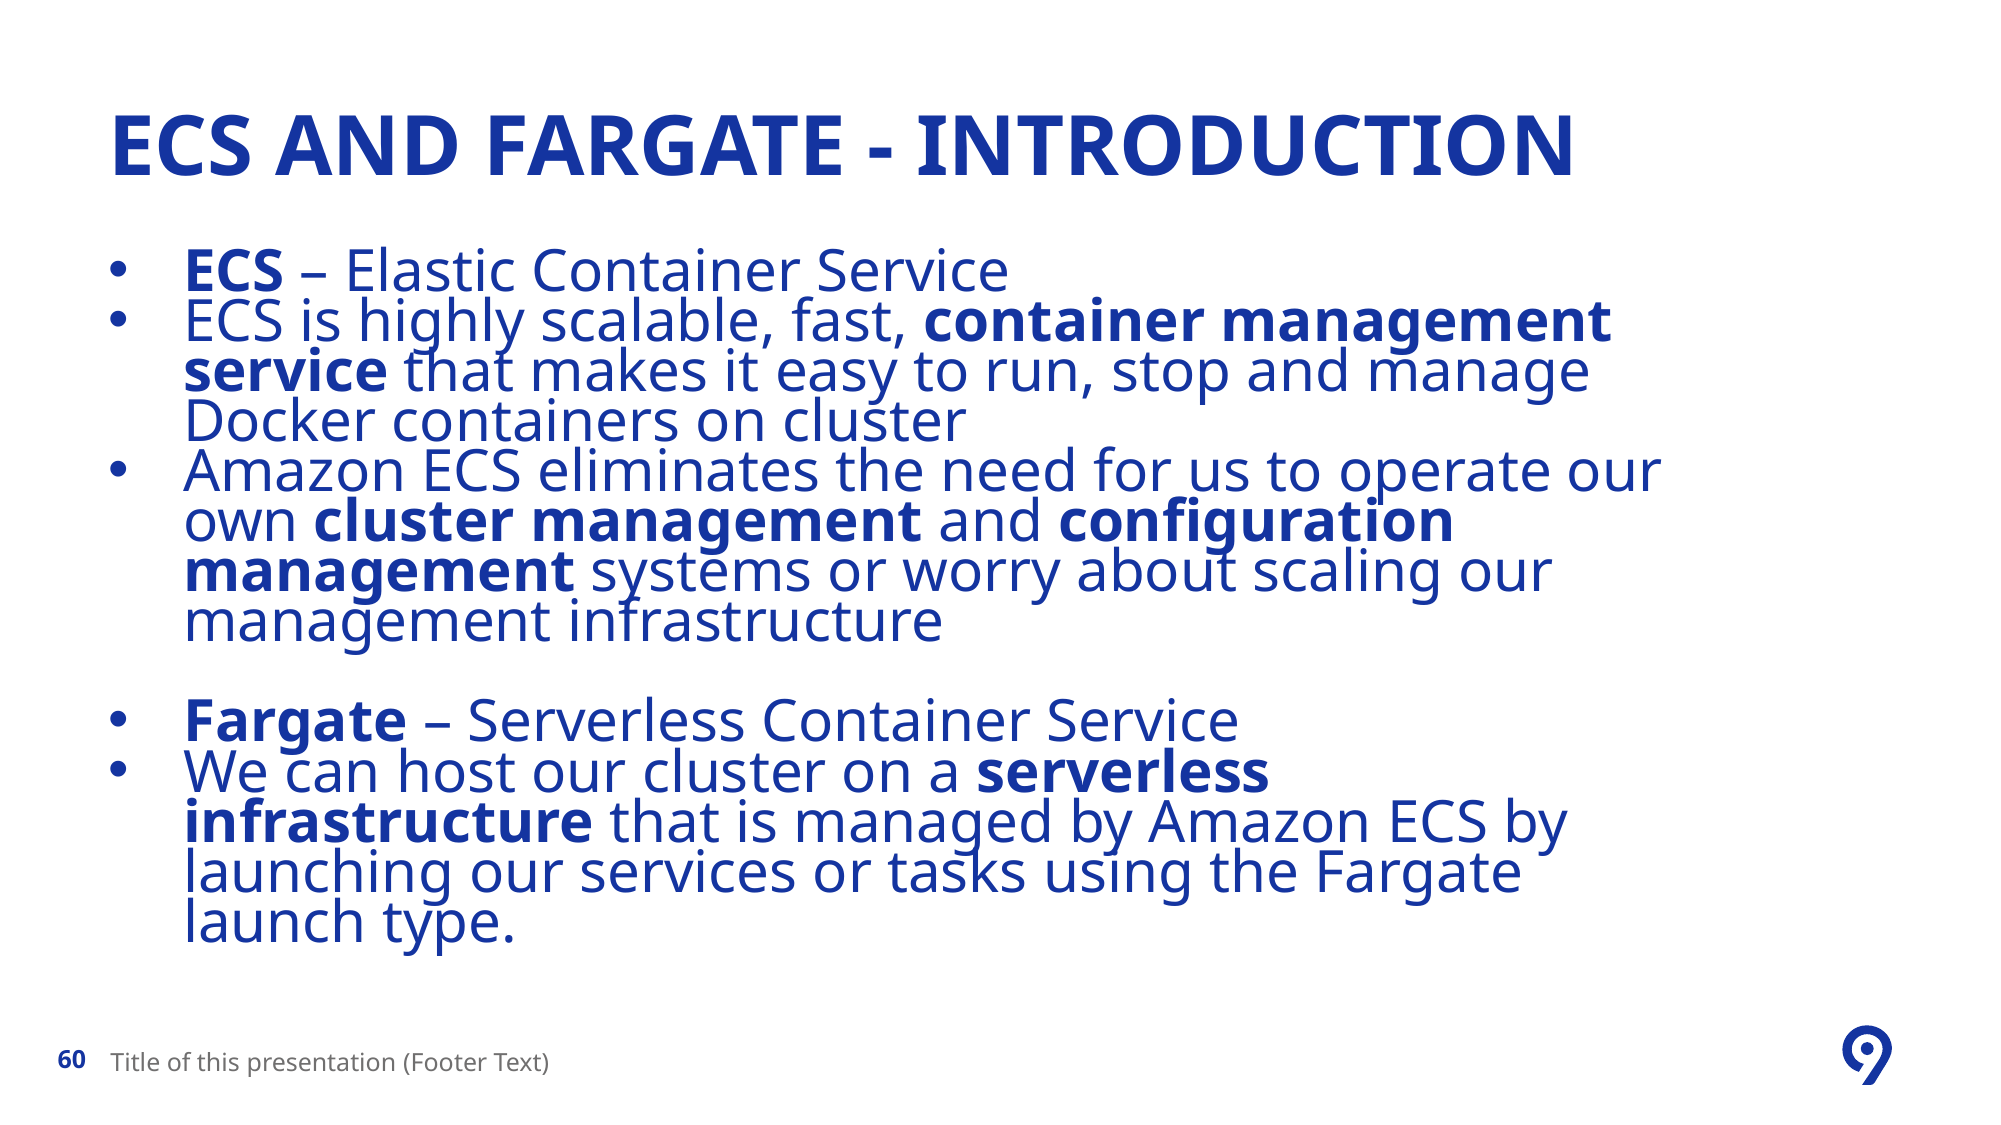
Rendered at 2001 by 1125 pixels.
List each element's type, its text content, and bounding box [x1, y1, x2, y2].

list ECS – Elastic Container Service ECS is highly scalable, fast, container management service that makes it easy to run, stop and manage Docker containers on cluster Amazon ECS eliminates the need for us to operate our own cluster management and configuration management systems or worry about scaling our management infrastructure Fargate – Serverless Container Service We can host our cluster on a serverless infrastructure that is managed by Amazon ECS by launching our services or tasks using the Fargate launch type. [108, 253, 1675, 988]
slide_number 60 [57, 1045, 103, 1077]
title ECS and Fargate - Introduction [108, 84, 1865, 225]
footer Title of this presentation (Footer Text) [110, 1045, 1573, 1077]
